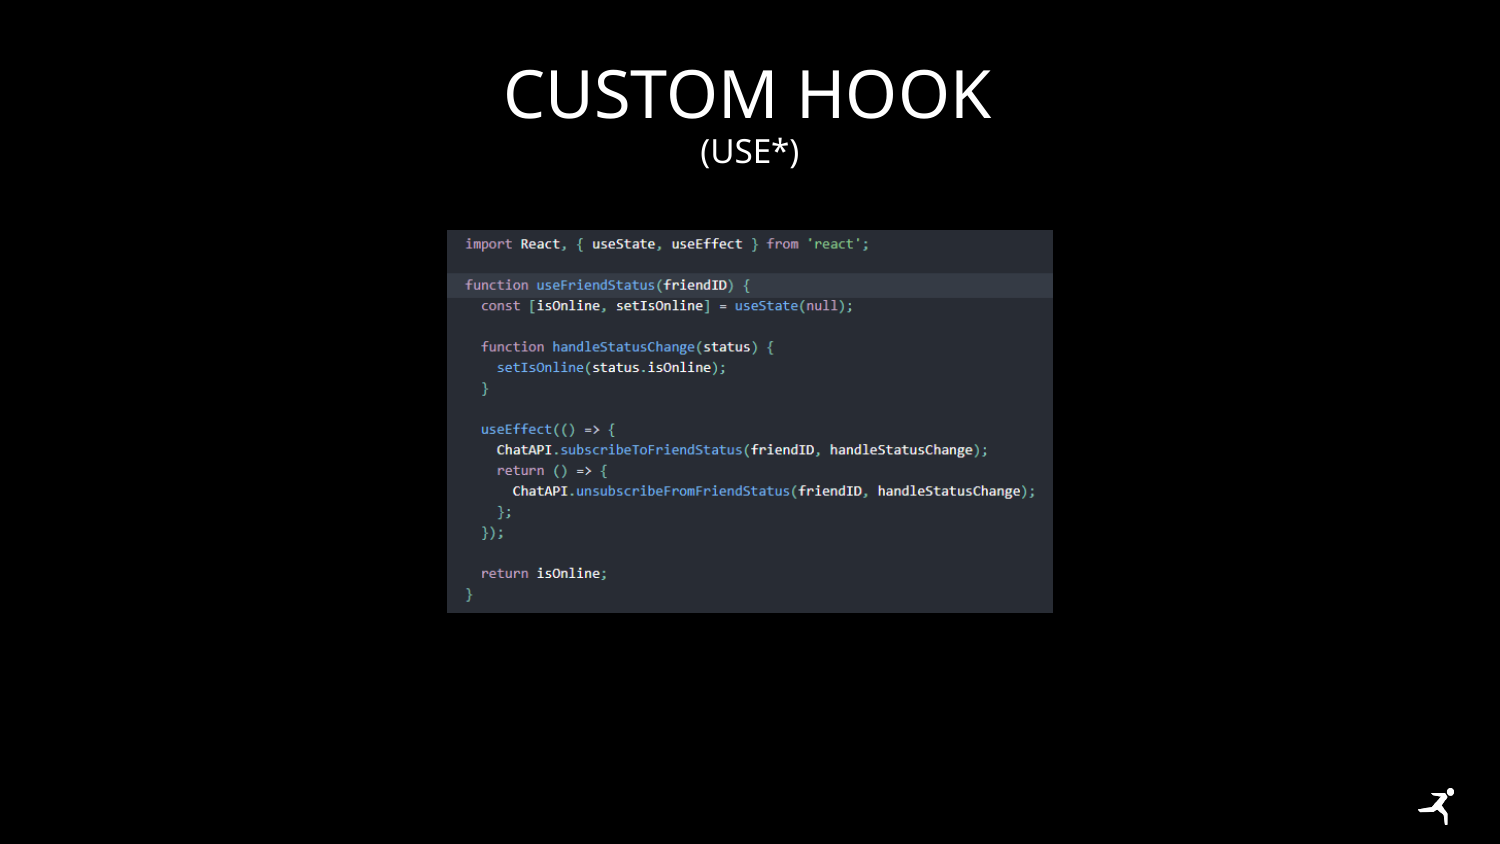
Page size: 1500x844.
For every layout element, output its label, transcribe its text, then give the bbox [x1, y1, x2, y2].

title CUSTOM HOOK [94, 66, 1402, 111]
subtitle (USE*) [34, 123, 1466, 178]
picture [447, 230, 1053, 614]
picture [1417, 788, 1455, 825]
text_box [0, 0, 1500, 206]
